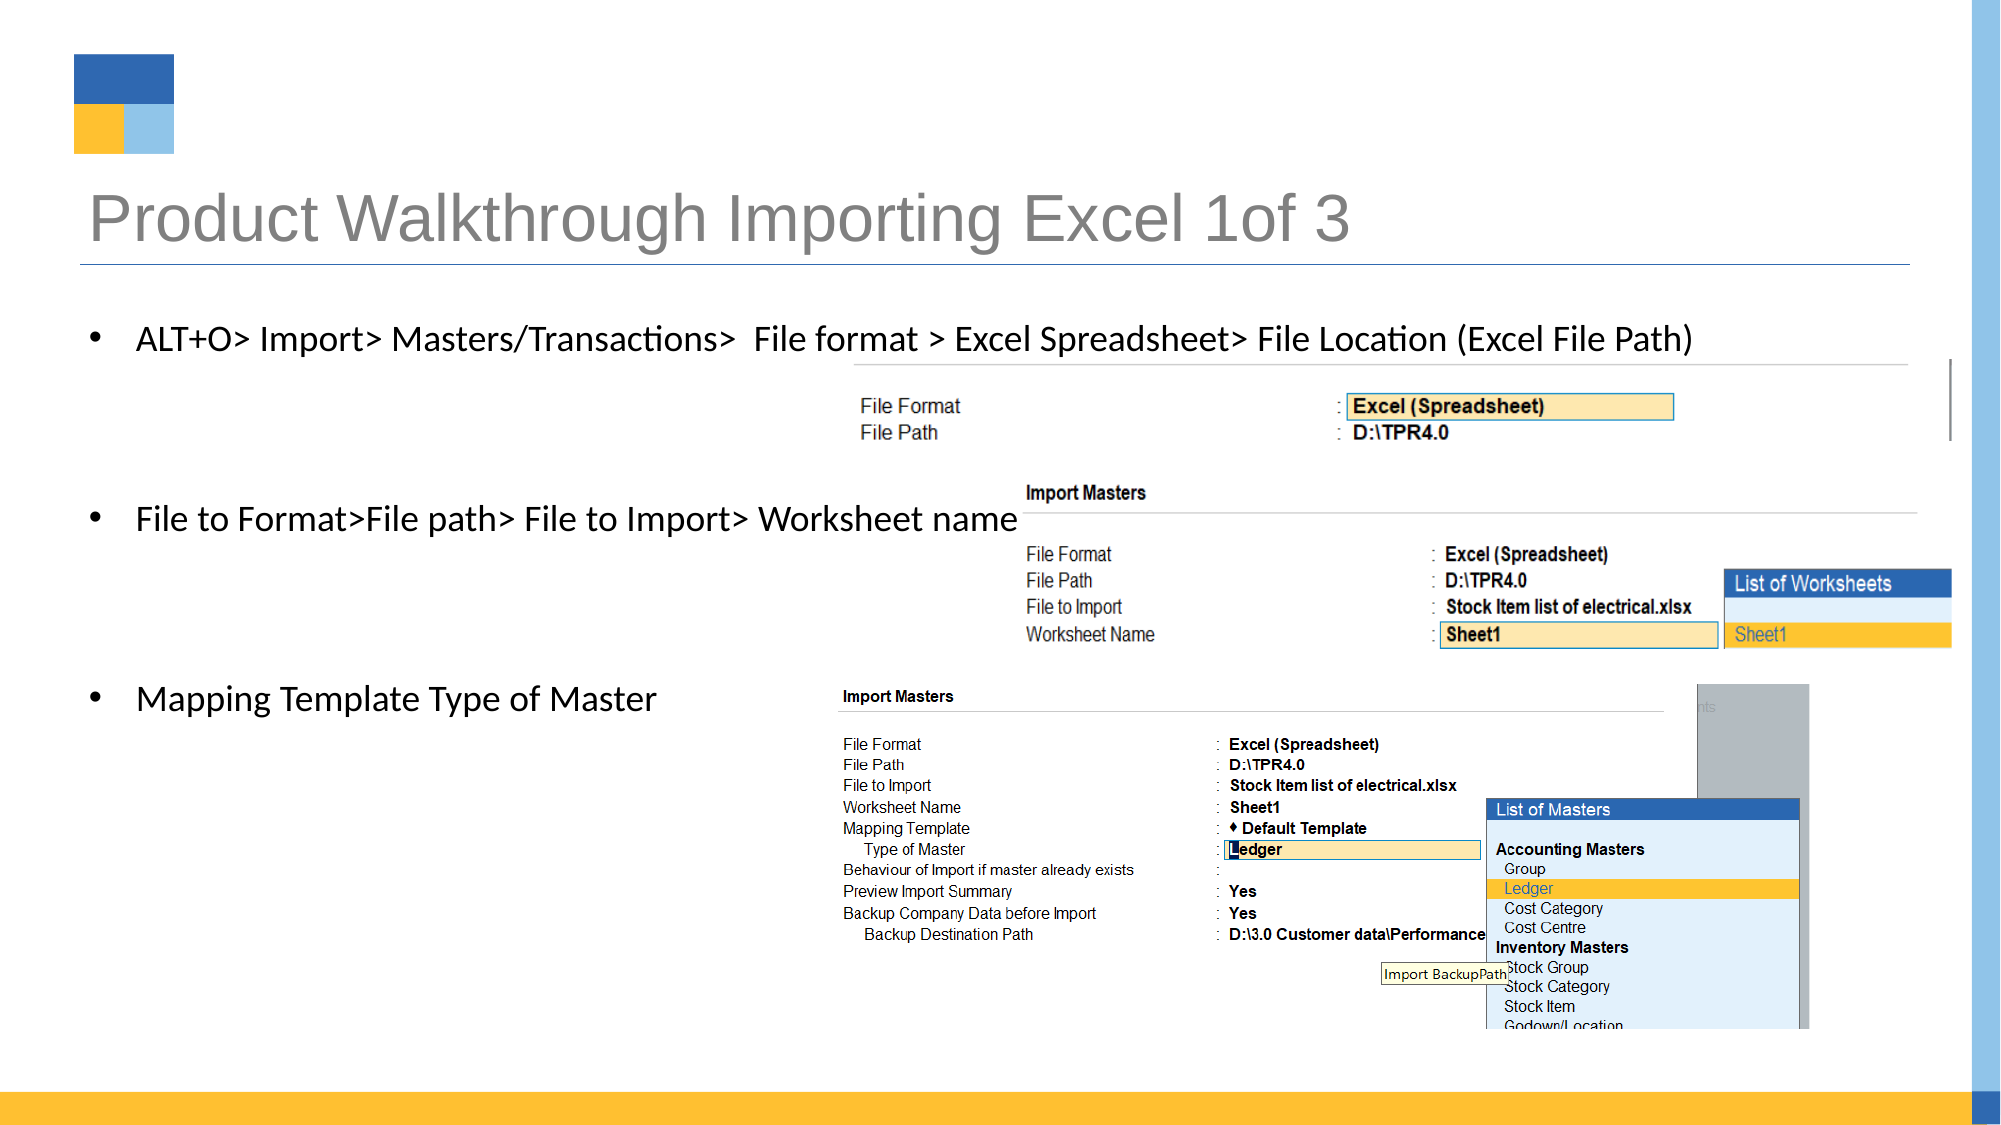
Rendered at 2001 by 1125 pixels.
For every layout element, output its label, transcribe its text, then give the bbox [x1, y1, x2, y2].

picture [828, 684, 1810, 1029]
title Product Walkthrough Importing Excel 1of 3 [74, 176, 1904, 251]
picture [819, 359, 1952, 441]
text_box ALT+O> Import> Masters/Transactions> File format > Excel Spreadsheet> File Location (Excel File Path) File to Format>File path> File to Import> Worksheet name Mapping Template Type of Master [74, 306, 1942, 862]
picture [74, 54, 174, 154]
picture [1022, 475, 1952, 649]
